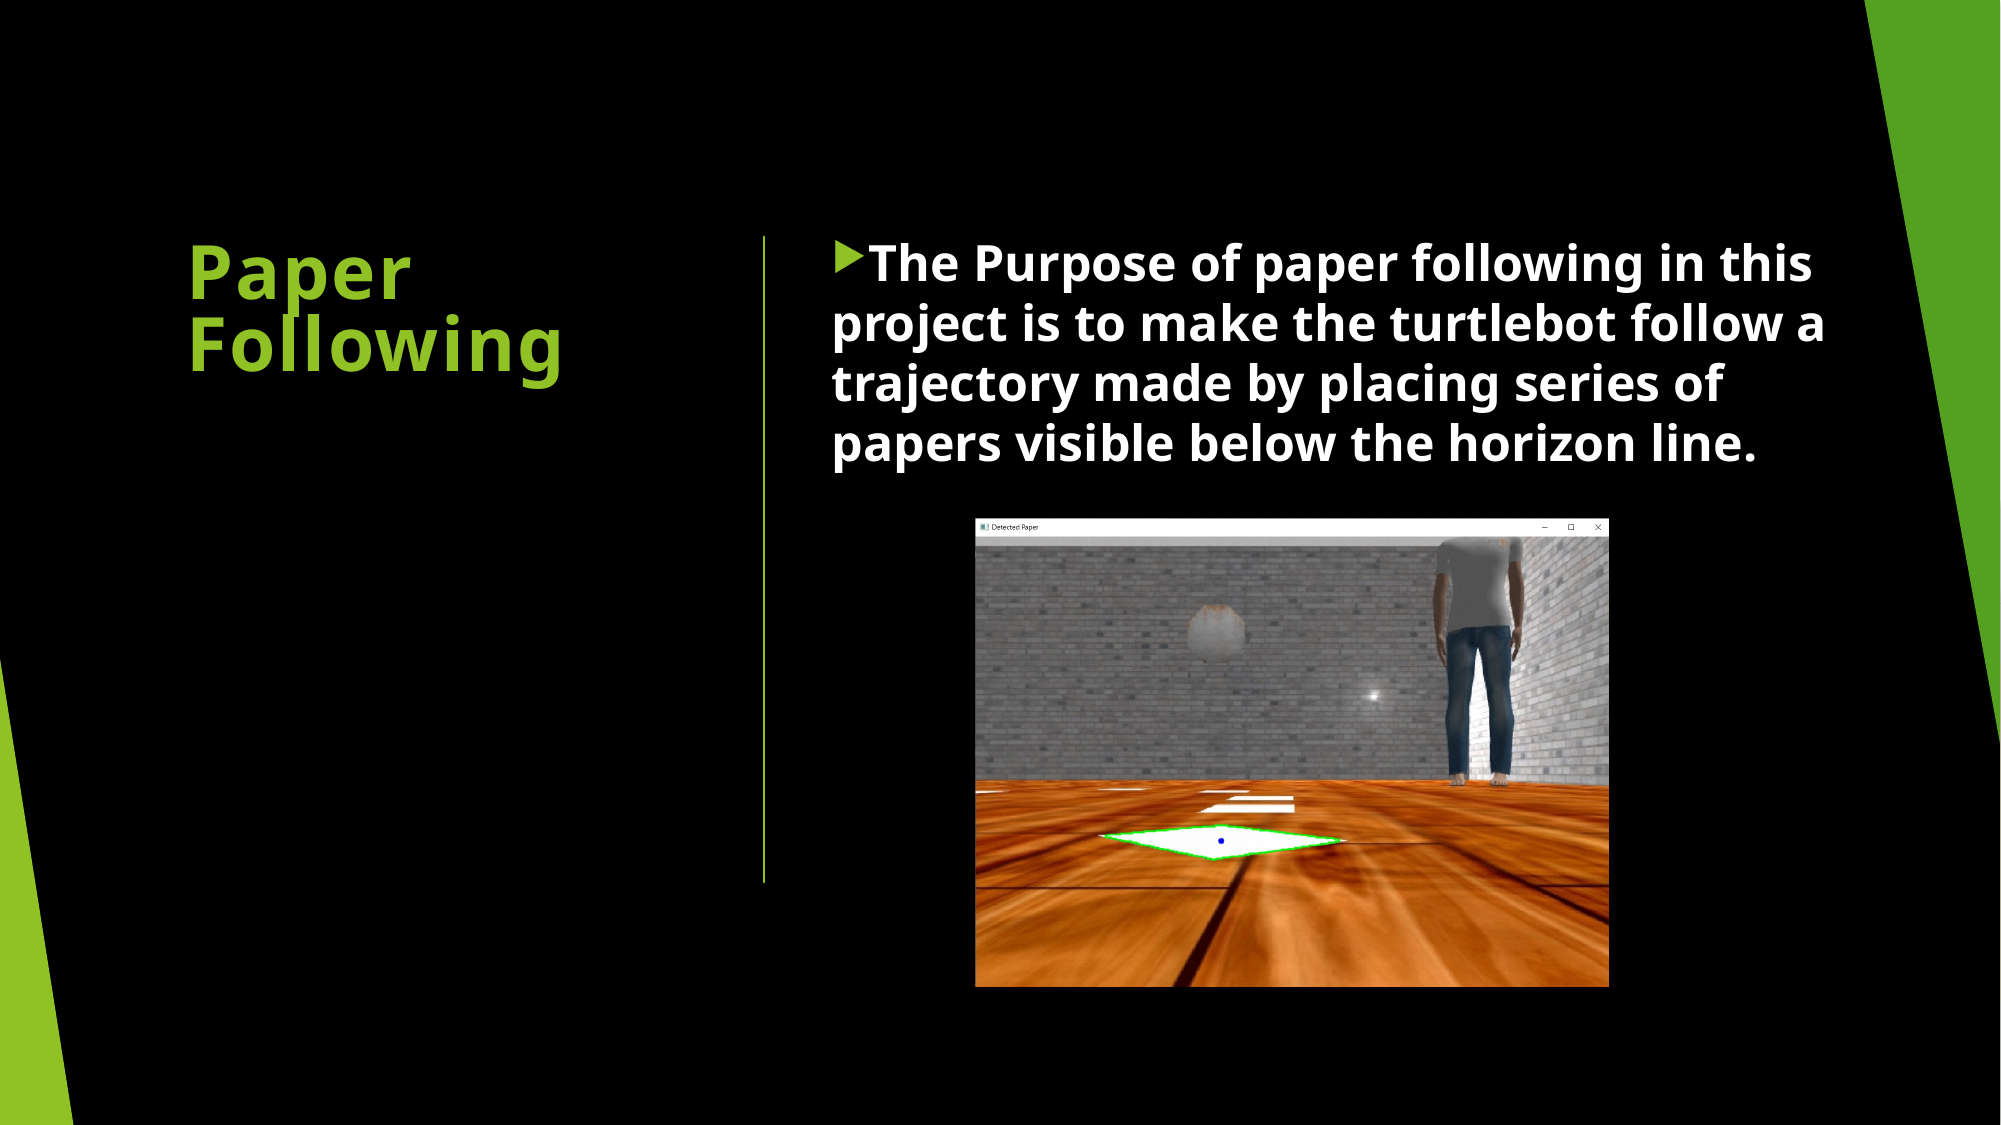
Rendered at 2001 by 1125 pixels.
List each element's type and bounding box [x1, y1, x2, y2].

text_box [0, 0, 2000, 1125]
picture [975, 518, 1609, 988]
